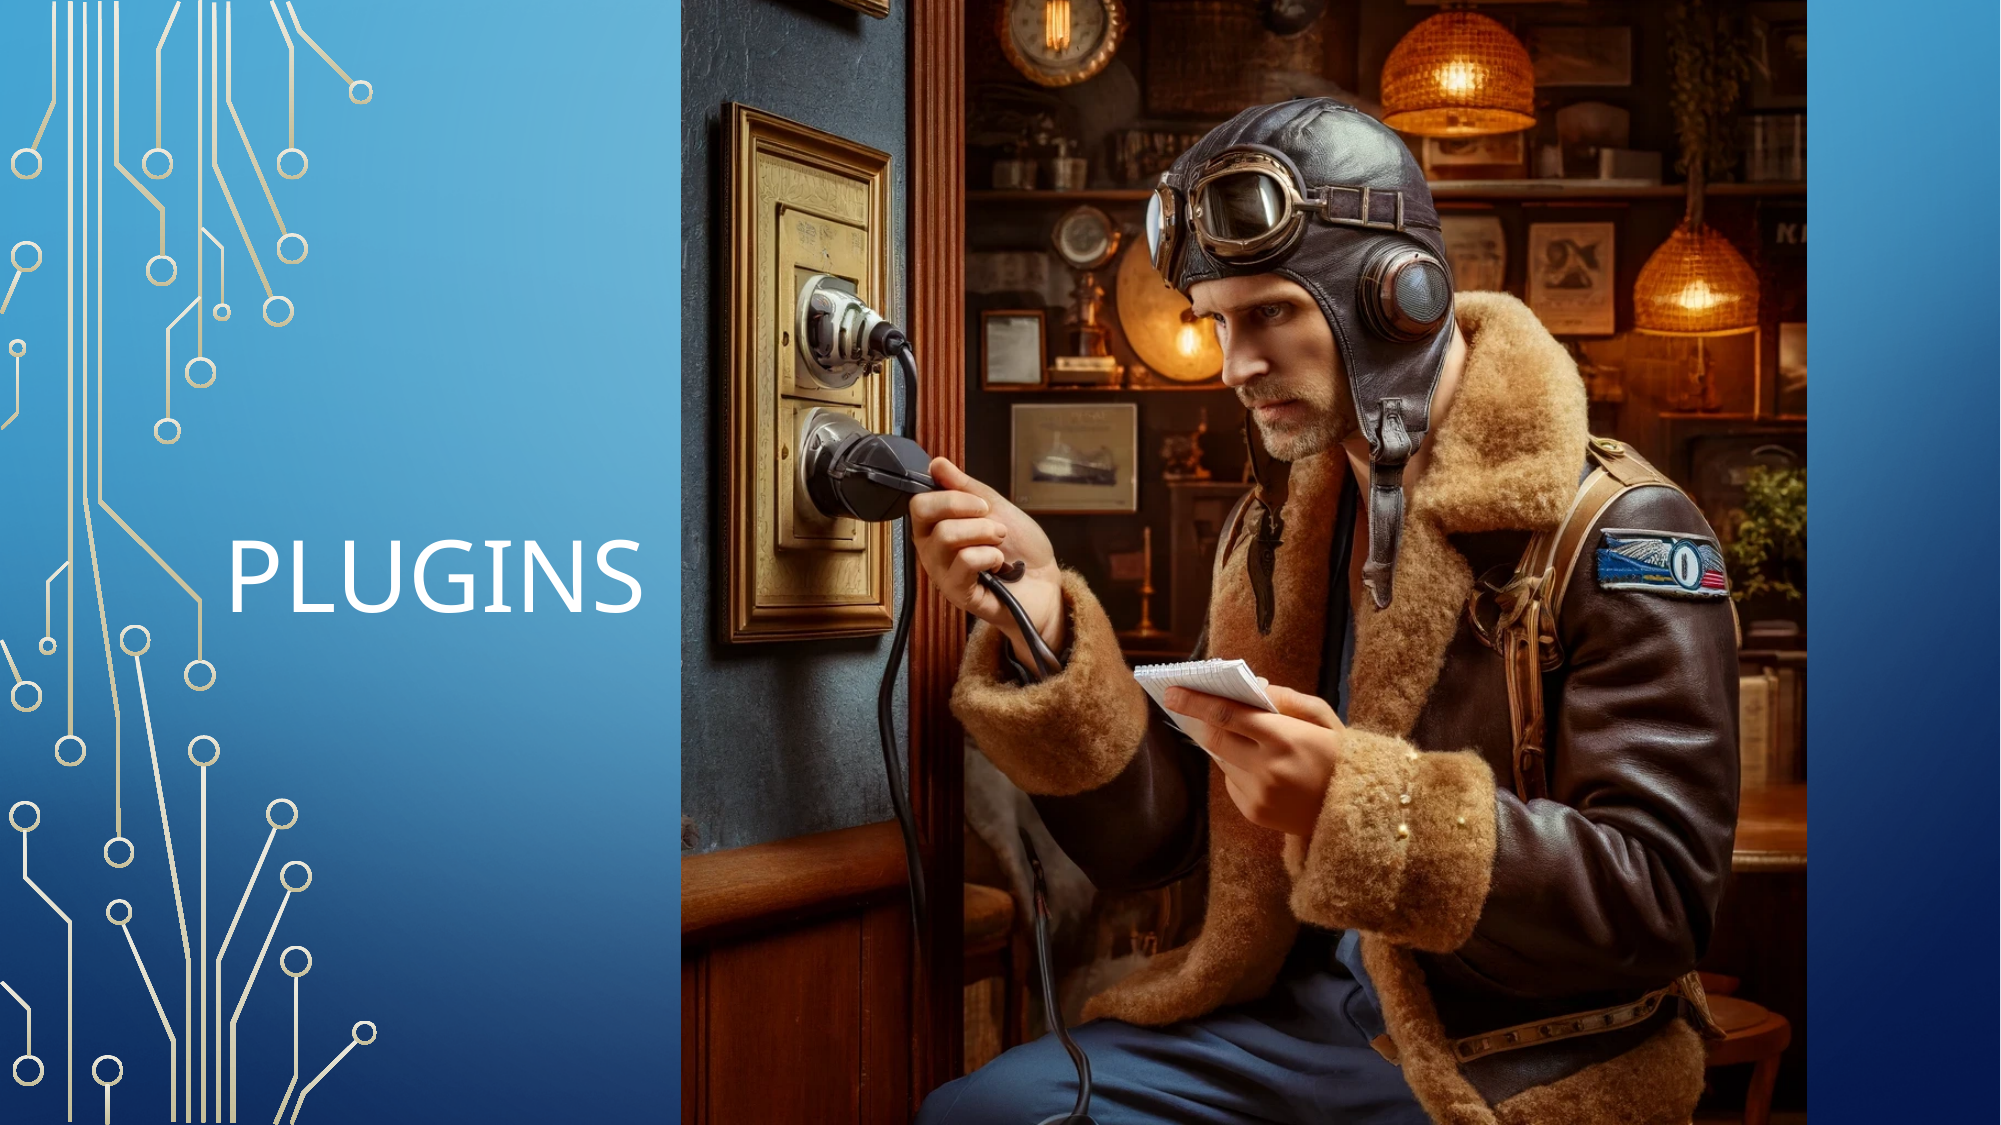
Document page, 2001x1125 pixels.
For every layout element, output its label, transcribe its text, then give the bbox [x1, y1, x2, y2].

picture [681, 0, 1807, 1125]
title Plugins [208, 146, 681, 642]
